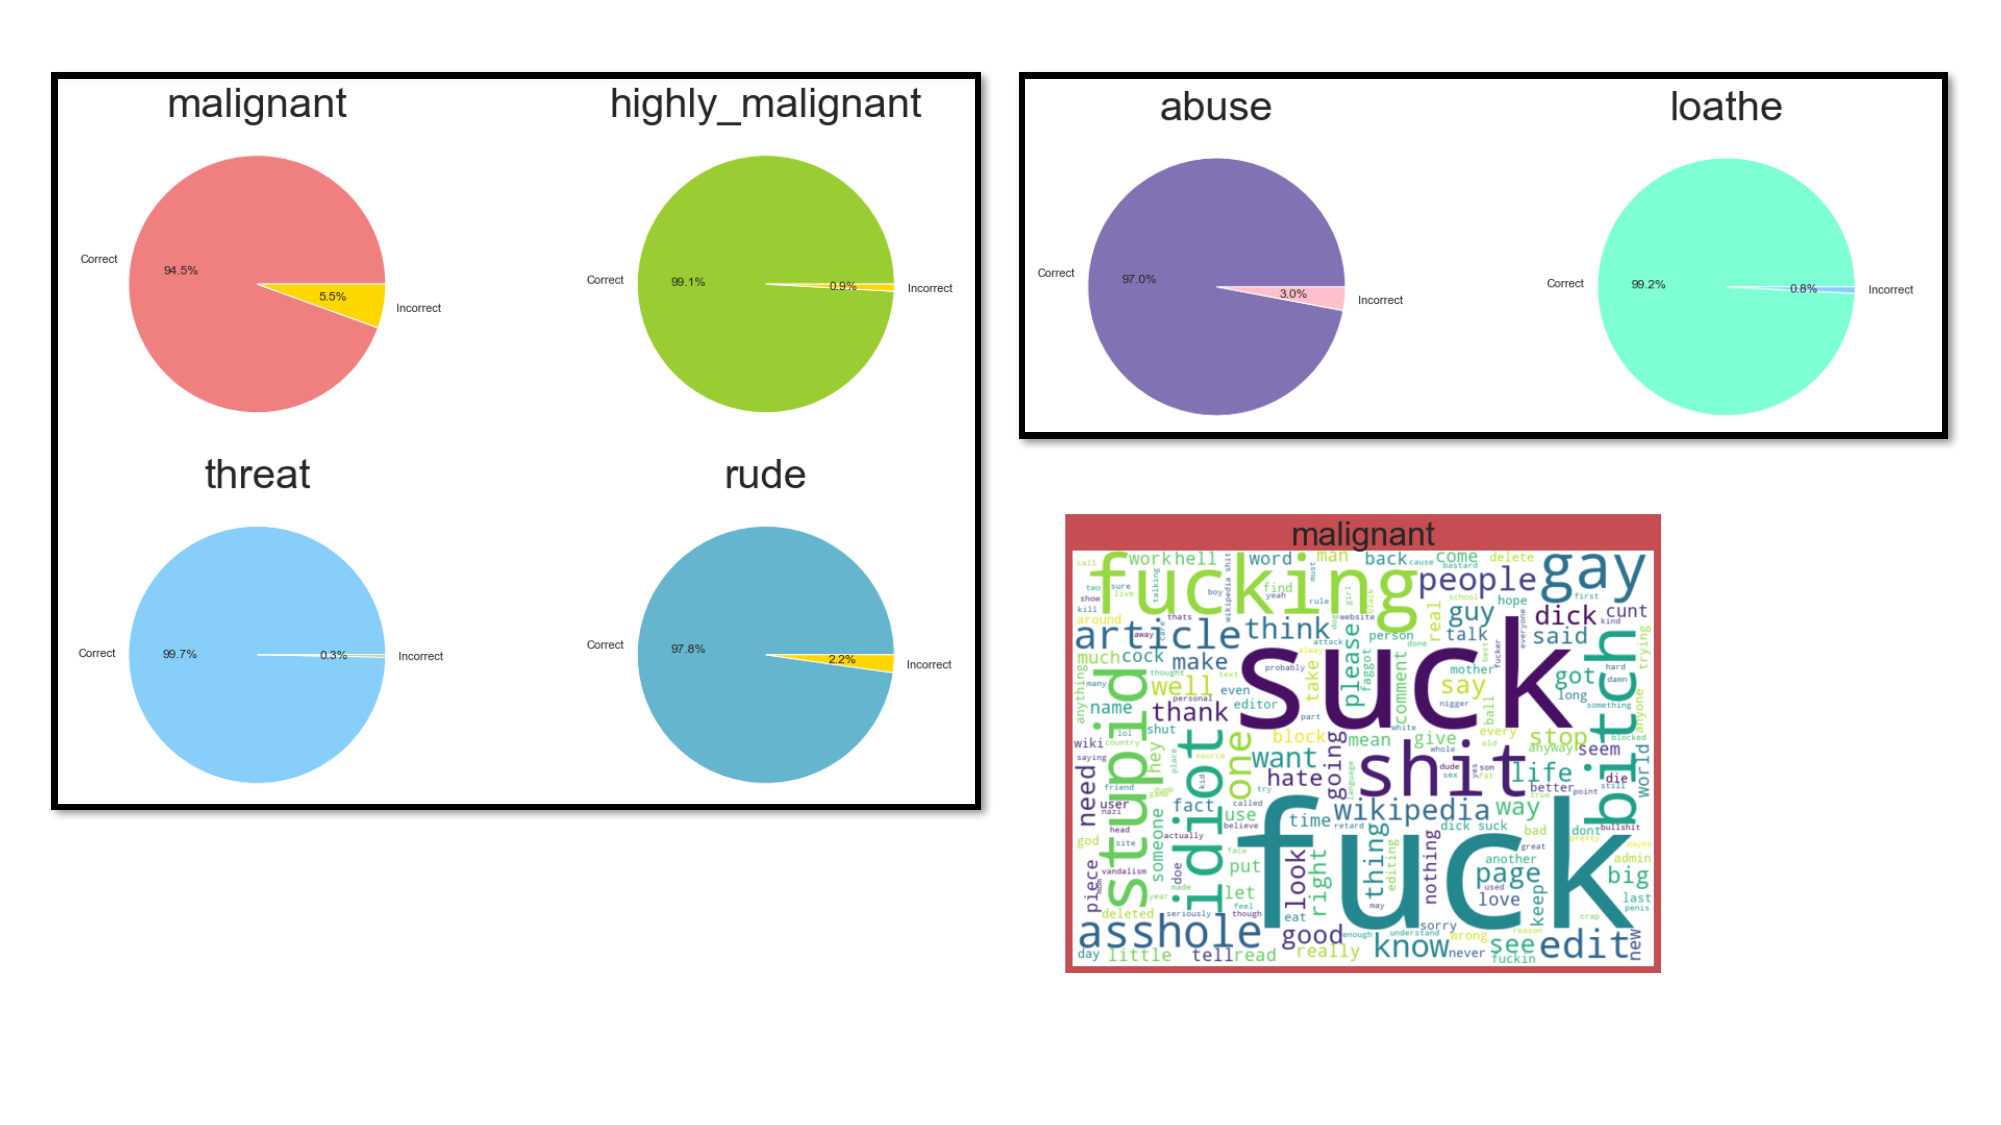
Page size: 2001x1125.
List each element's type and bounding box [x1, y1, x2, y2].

picture [1064, 511, 1662, 973]
picture [57, 78, 976, 804]
picture [1024, 78, 1943, 433]
